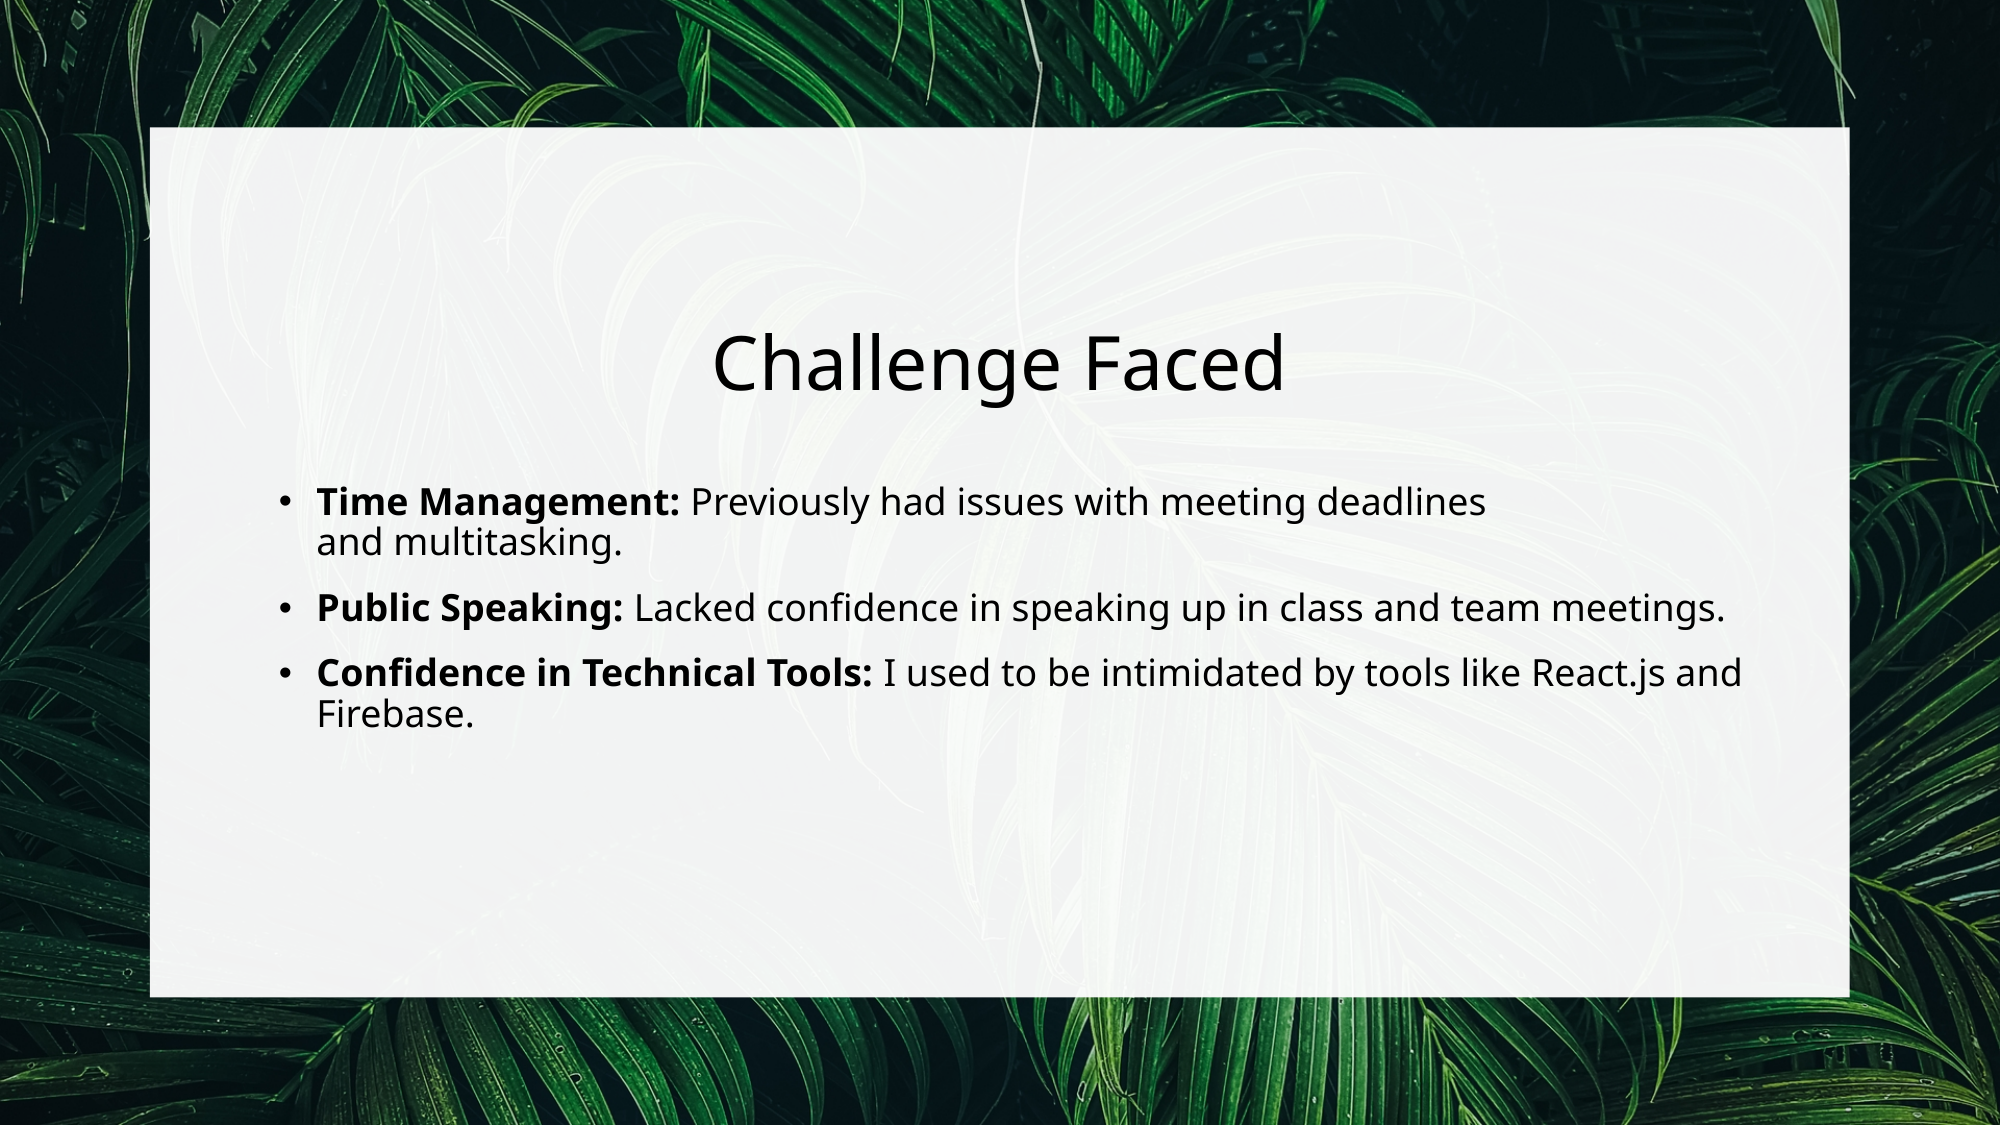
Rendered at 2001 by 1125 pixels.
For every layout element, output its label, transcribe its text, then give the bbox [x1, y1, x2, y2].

picture [0, 0, 2000, 1125]
title Challenge Faced [179, 127, 1821, 414]
list Time Management: Previously had issues with meeting deadlines and multitasking. Public Speaking: Lacked confidence in speaking up in class and team meetings. Confidence in Technical Tools: I used to be intimidated by tools like React.js and Firebase. [263, 475, 1763, 971]
